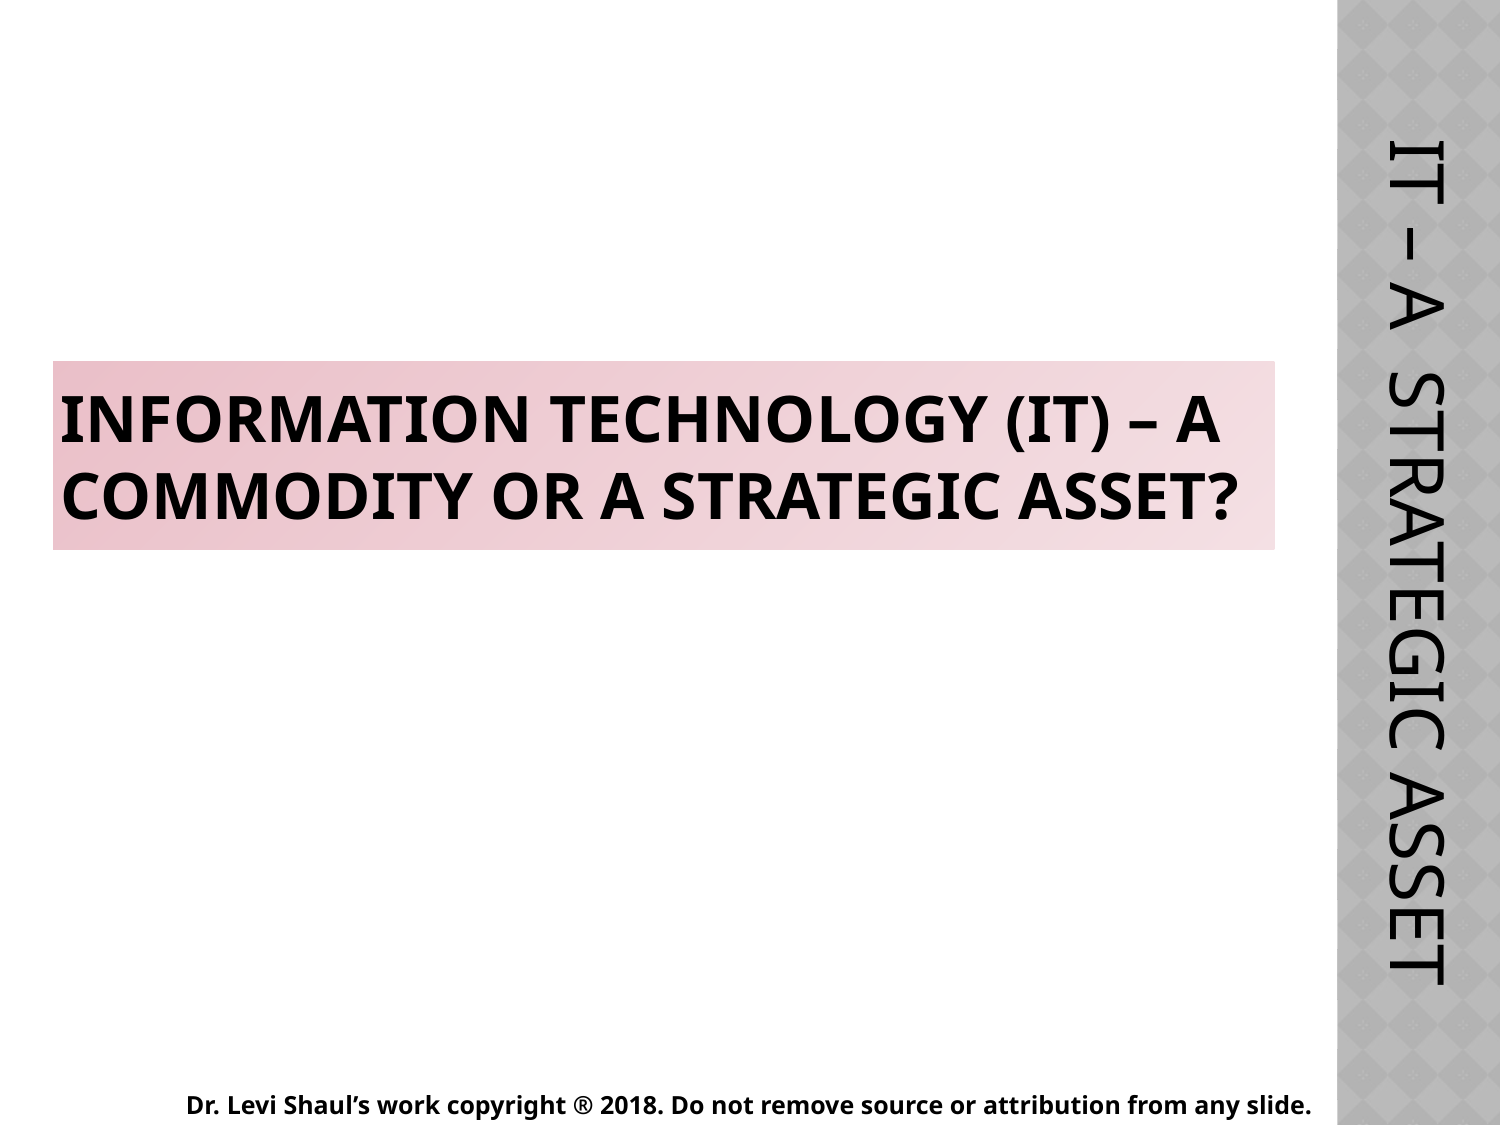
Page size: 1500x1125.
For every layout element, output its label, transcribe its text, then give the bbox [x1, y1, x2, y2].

footer Dr. Levi Shaul’s work copyright ® 2018. Do not remove source or attribution from any slide. [0, 1082, 1500, 1125]
title Information technology (IT) – A COMMODITY OR A STRATEGIC ASSET? [53, 361, 1275, 550]
text_box IT – A STRATEGIC ASSET [1340, 0, 1500, 1082]
